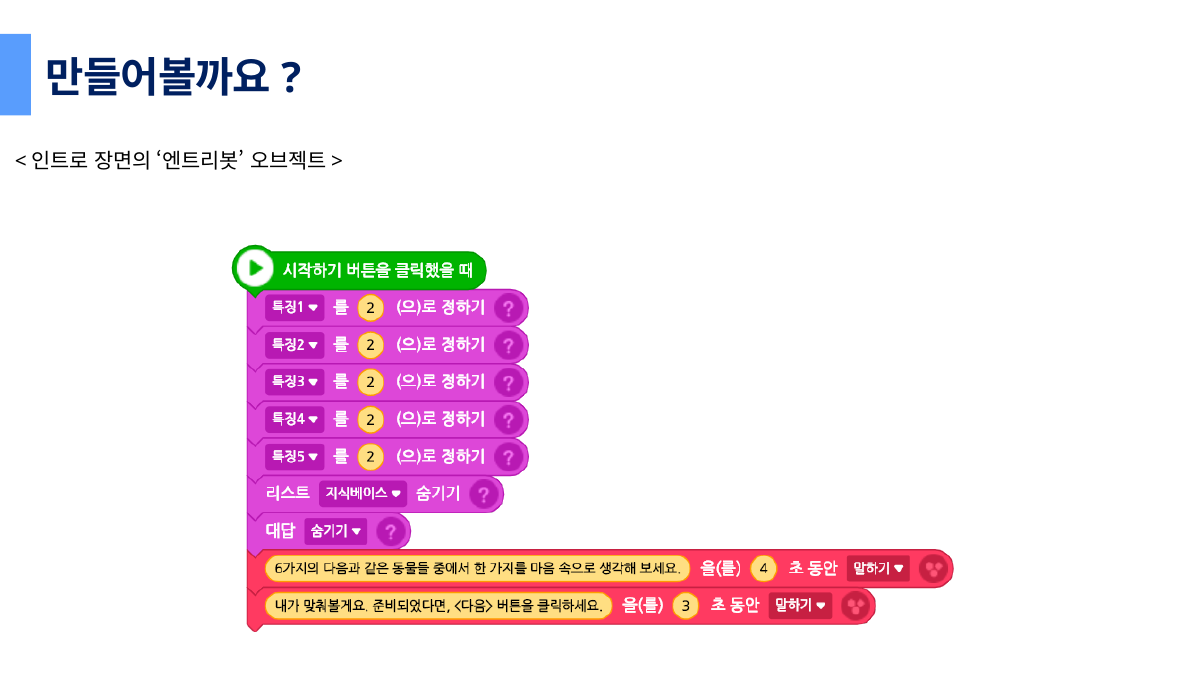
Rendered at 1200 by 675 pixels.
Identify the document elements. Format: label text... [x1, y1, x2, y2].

text_box <인트로 장면의 ‘엔트리봇’ 오브젝트> [0, 140, 423, 180]
text_box [0, 33, 32, 116]
text_box 만들어볼까요? [32, 43, 712, 109]
picture [231, 241, 969, 632]
